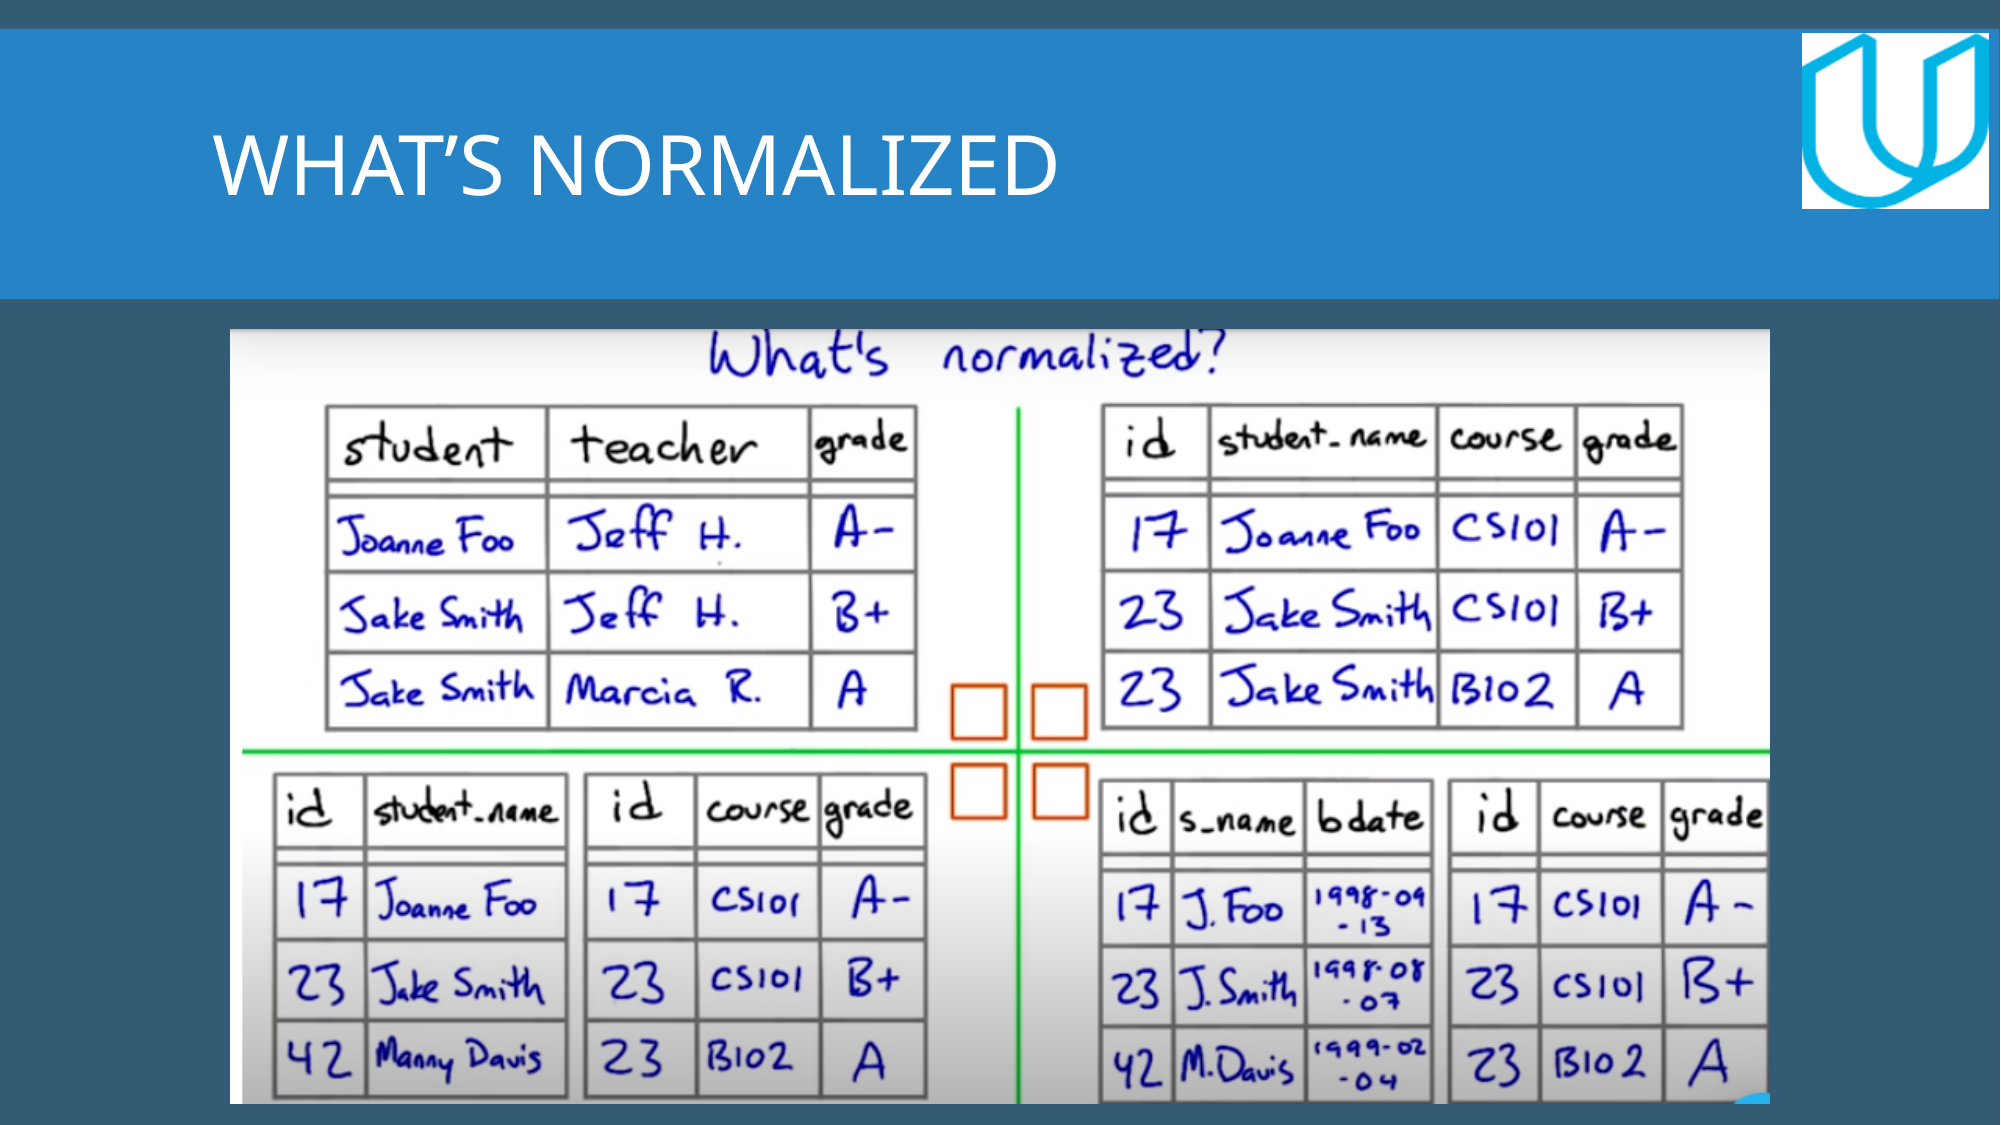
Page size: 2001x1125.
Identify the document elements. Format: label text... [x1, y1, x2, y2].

picture [1933, 47, 1974, 167]
picture [1745, 27, 2000, 210]
title What’s normalized [197, 46, 1803, 295]
picture [229, 329, 1770, 1104]
picture [1816, 47, 1912, 197]
